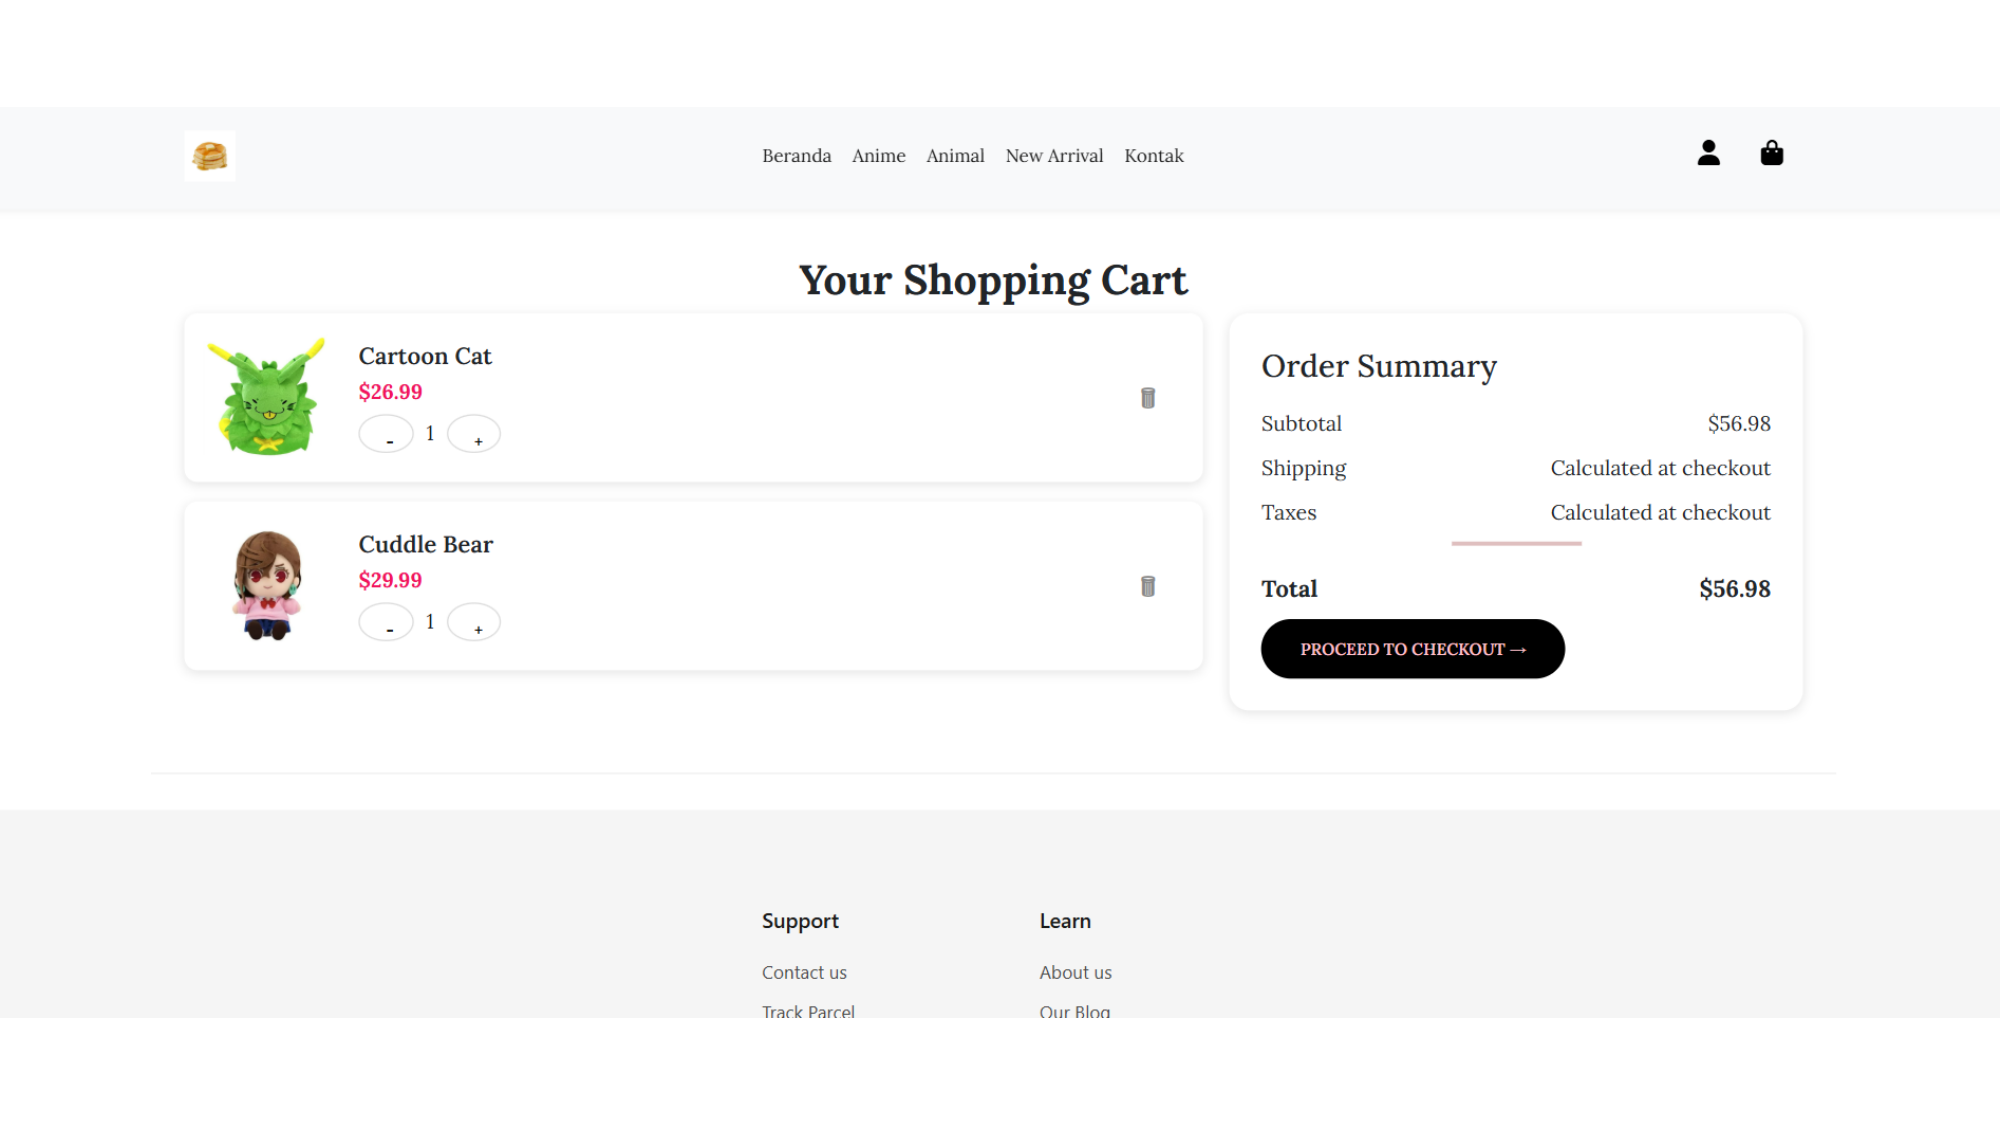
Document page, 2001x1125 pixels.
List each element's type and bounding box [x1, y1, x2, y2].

picture [0, 107, 2000, 1018]
